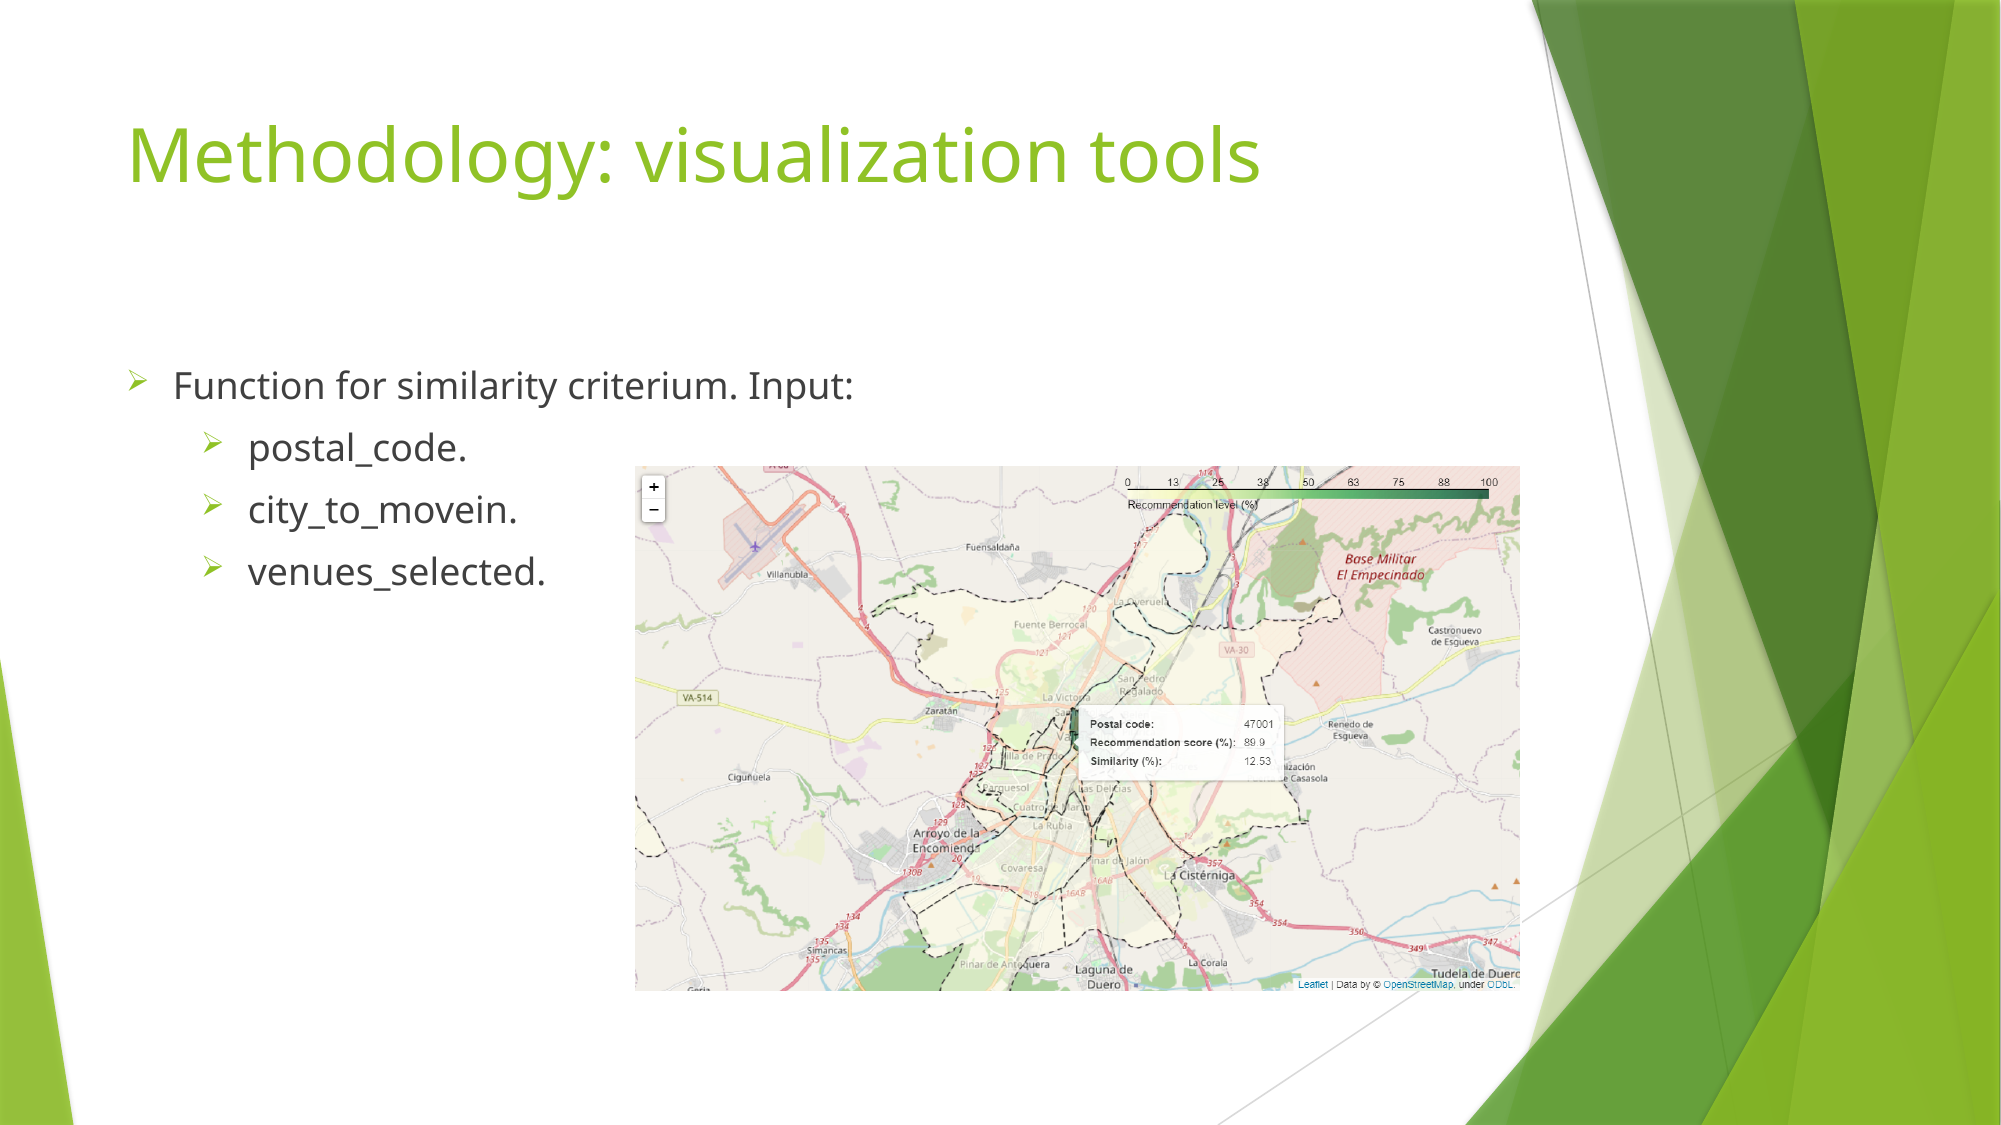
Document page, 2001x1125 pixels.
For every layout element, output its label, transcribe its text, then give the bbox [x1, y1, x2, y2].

title Methodology: visualization tools [111, 99, 1522, 317]
picture [634, 466, 1522, 992]
list Function for similarity criterium. Input: postal_code. city_to_movein. venues_selected. [111, 354, 1522, 992]
